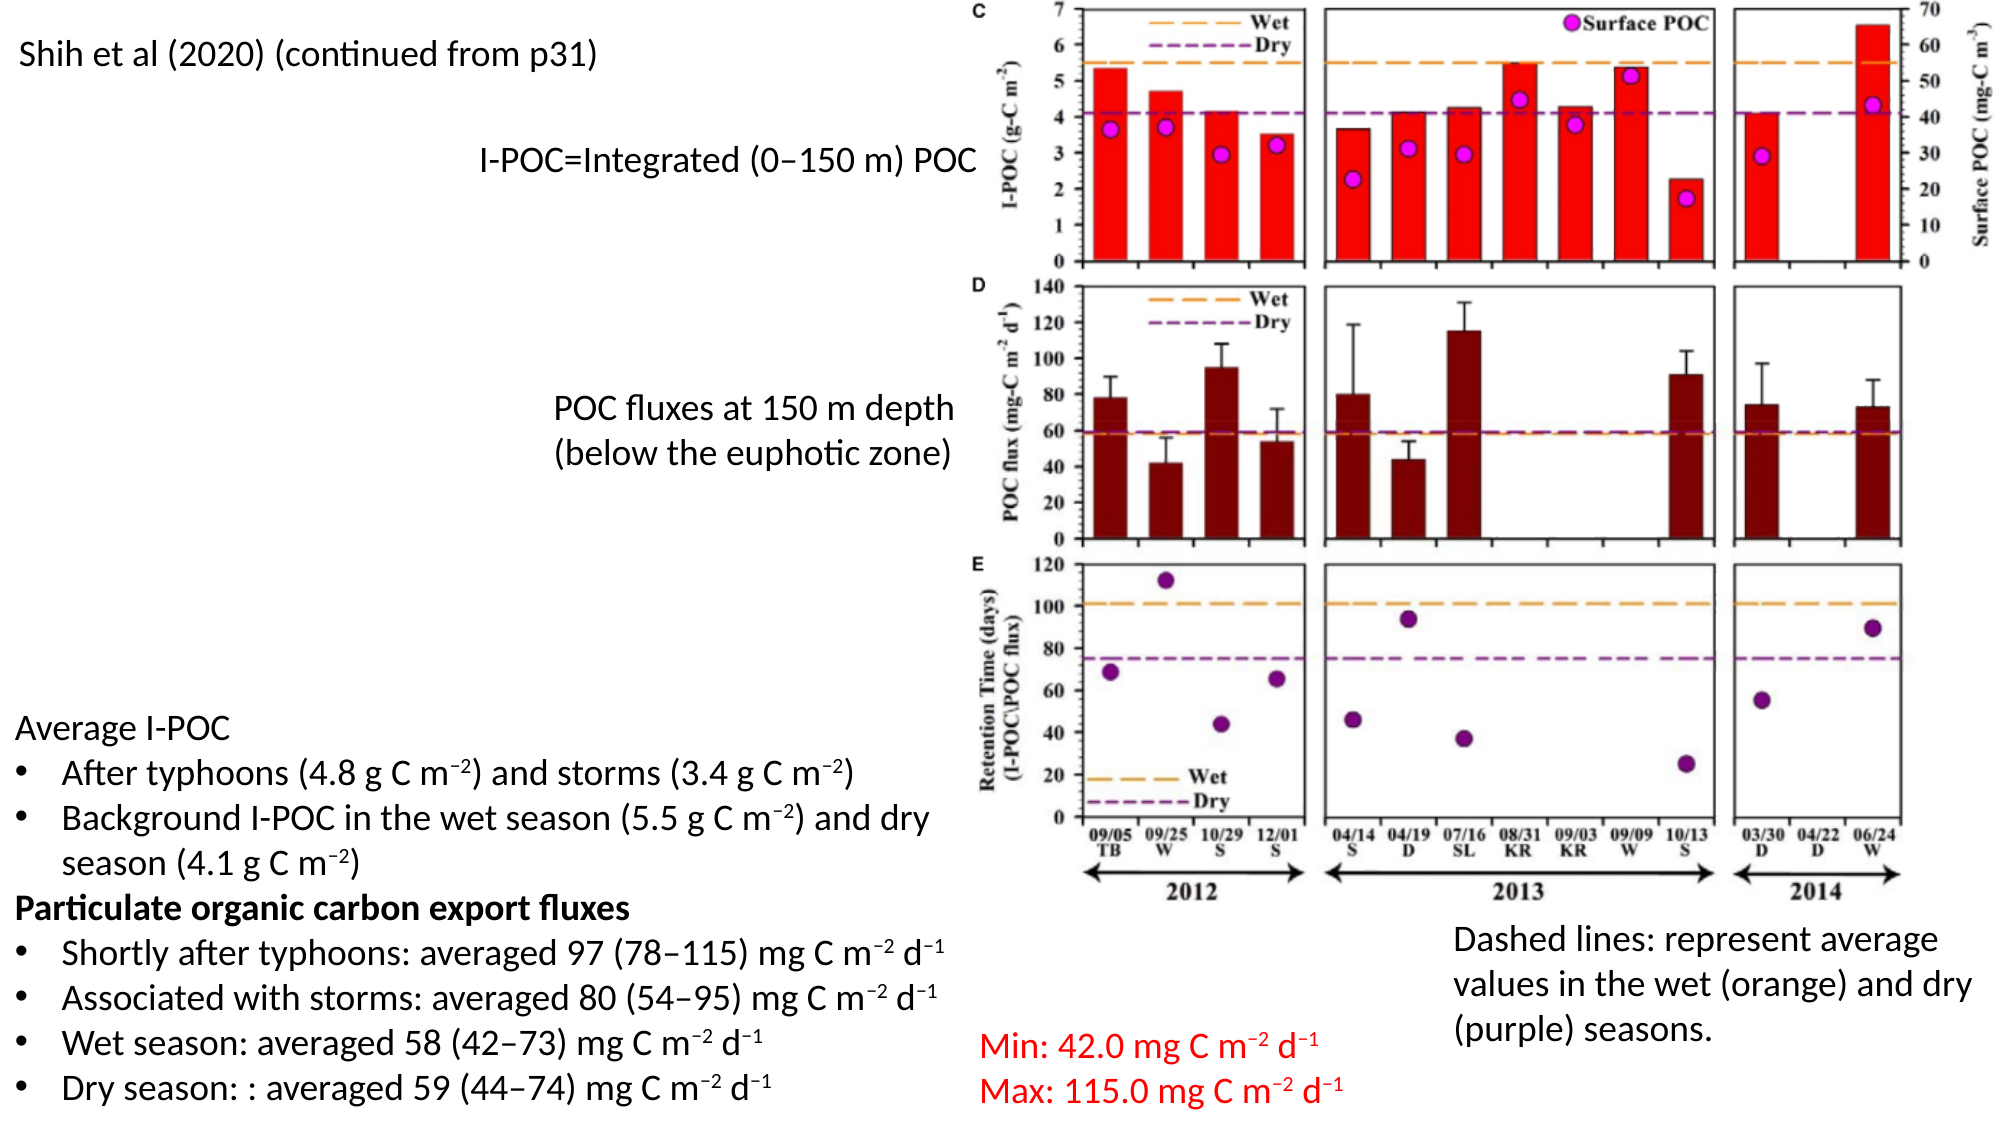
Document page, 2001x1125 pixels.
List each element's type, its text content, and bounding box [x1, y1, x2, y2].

picture [873, 0, 2001, 907]
text_box POC fluxes at 150 m depth (below the euphotic zone) [538, 376, 873, 481]
text_box Shih et al (2020) (continued from p31) [4, 21, 614, 81]
text_box Dashed lines: represent average values in the wet (orange) and dry (purple) seasons. [1438, 907, 2000, 1056]
text_box Min: 42.0 mg C m−2 d−1 Max: 115.0 mg C m−2 d−1 [964, 1013, 1359, 1118]
text_box Average I-POC After typhoons (4.8 g C m−2) and storms (3.4 g C m−2) Background I-POC in the wet season (5.5 g C m−2) and dry season (4.1 g C m−2) Particulate organic carbon export fluxes Shortly after typhoons: averaged 97 (78–115) mg C m−2 d−1 Associated with storms: averaged 80 (54–95) mg C m−2 d−1 Wet season: averaged 58 (42–73) mg C m−2 d−1 Dry season: : averaged 59 (44–74) mg C m−2 d−1 [0, 695, 1000, 1115]
text_box I-POC=Integrated (0–150 m) POC [464, 127, 873, 188]
